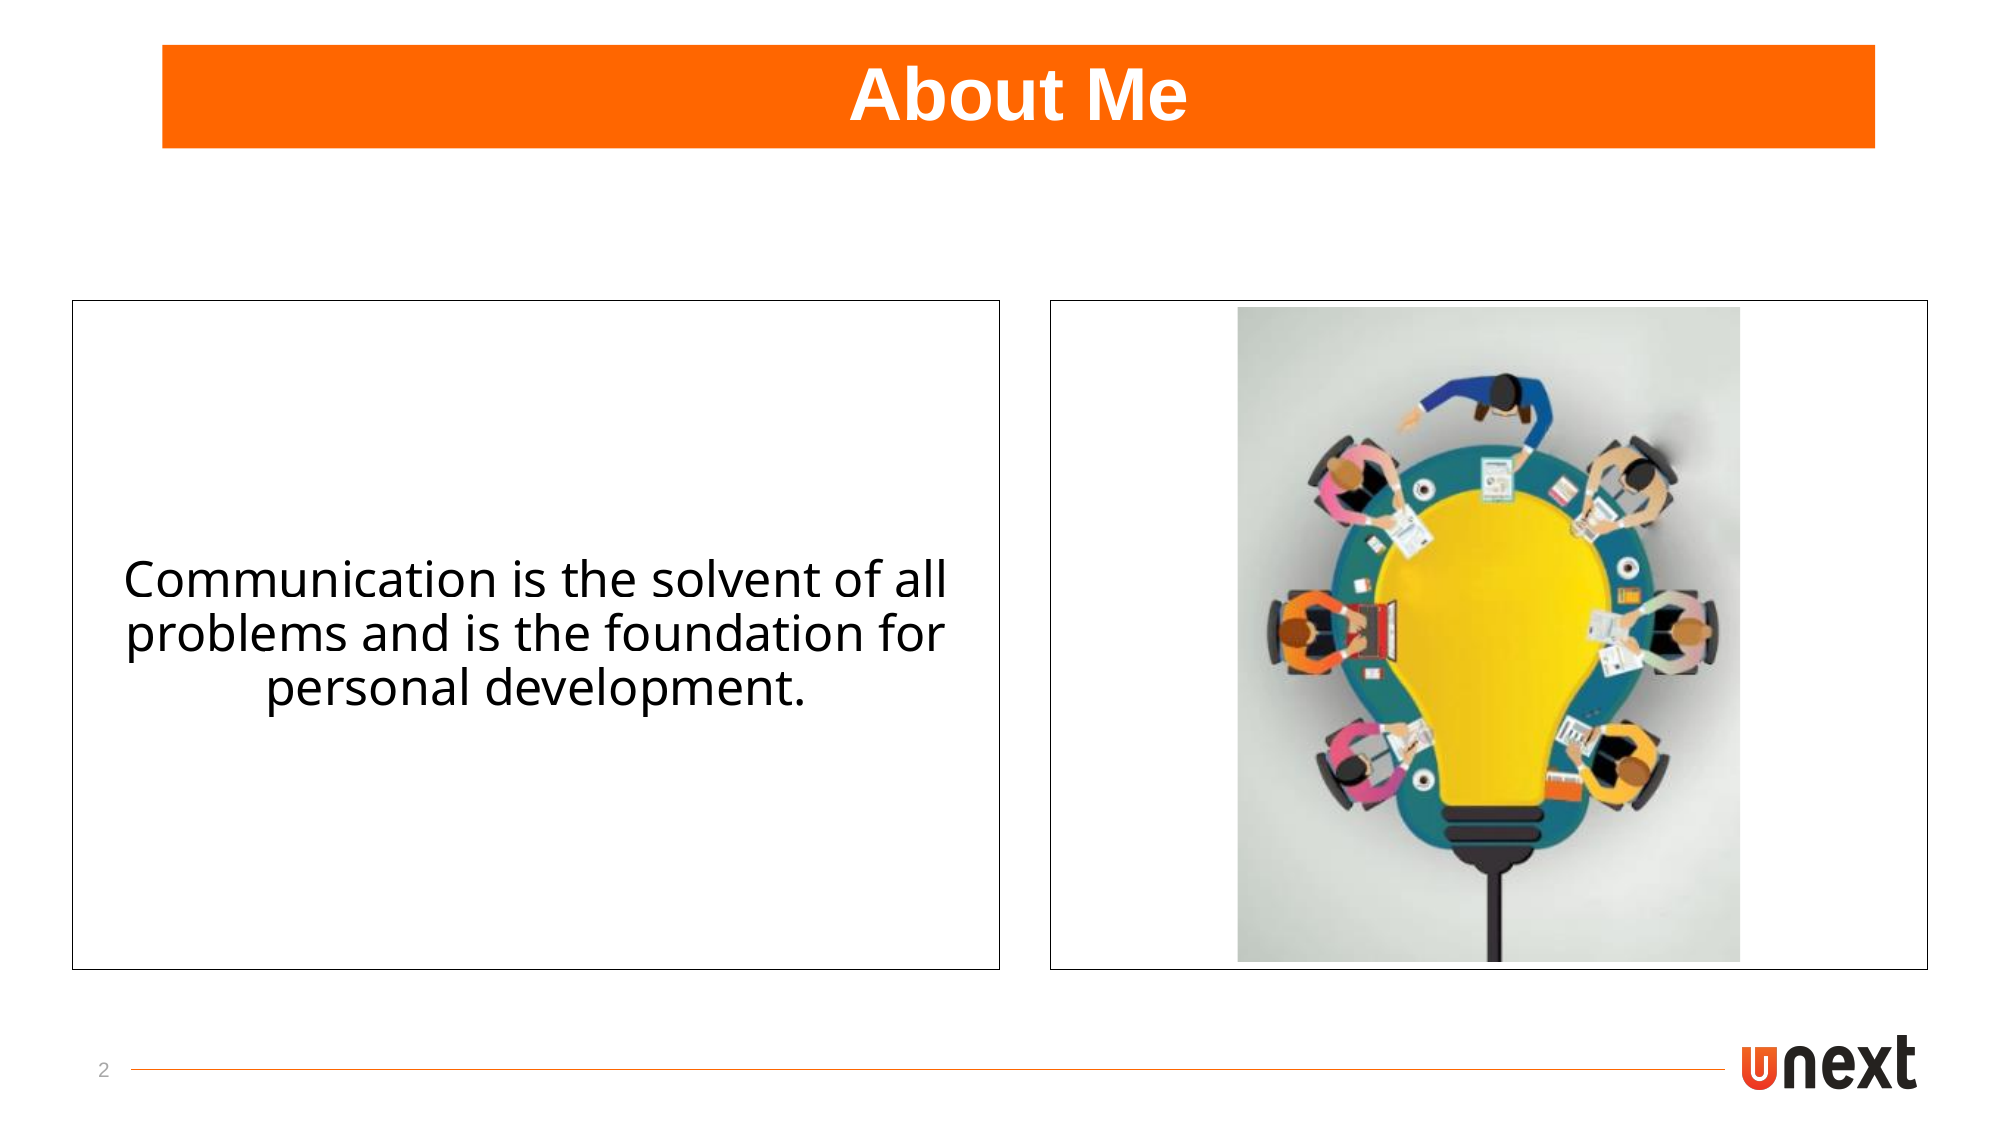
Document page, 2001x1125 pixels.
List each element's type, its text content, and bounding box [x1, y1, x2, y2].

slide_number 2 [48, 1047, 110, 1091]
picture [1237, 307, 1741, 962]
text_box [1050, 300, 1928, 970]
picture [1742, 1035, 1917, 1090]
text_box Communication is the solvent of all problems and is the foundation for personal development. [72, 300, 1000, 970]
title About Me [162, 44, 1876, 149]
